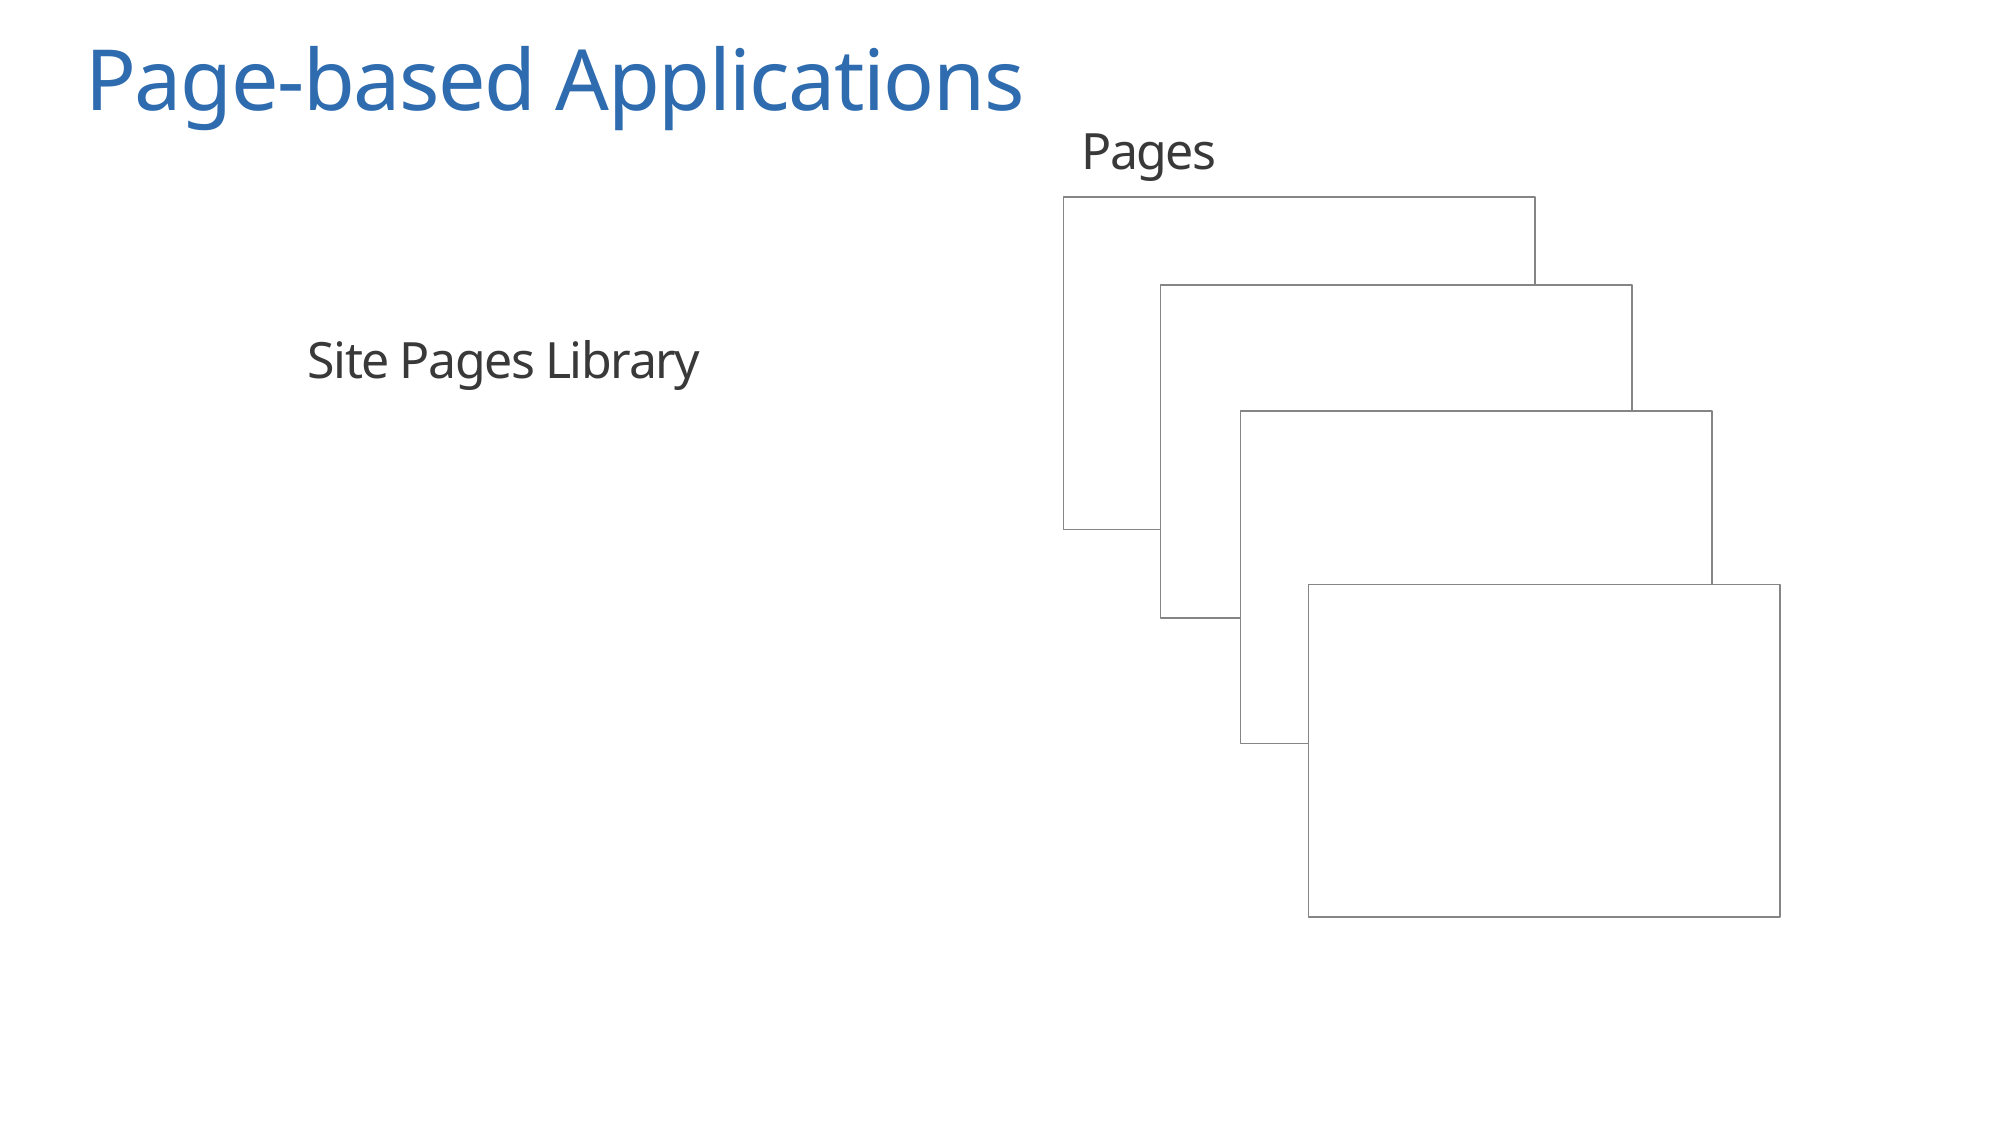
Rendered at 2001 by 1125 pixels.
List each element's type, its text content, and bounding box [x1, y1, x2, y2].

text_box [1240, 410, 1713, 744]
title Page-based Applications [85, 37, 1915, 161]
text_box Pages [1081, 119, 1935, 180]
text_box [1308, 584, 1781, 918]
text_box Site Pages Library [307, 328, 780, 390]
text_box [1160, 284, 1633, 619]
text_box [1063, 196, 1536, 530]
